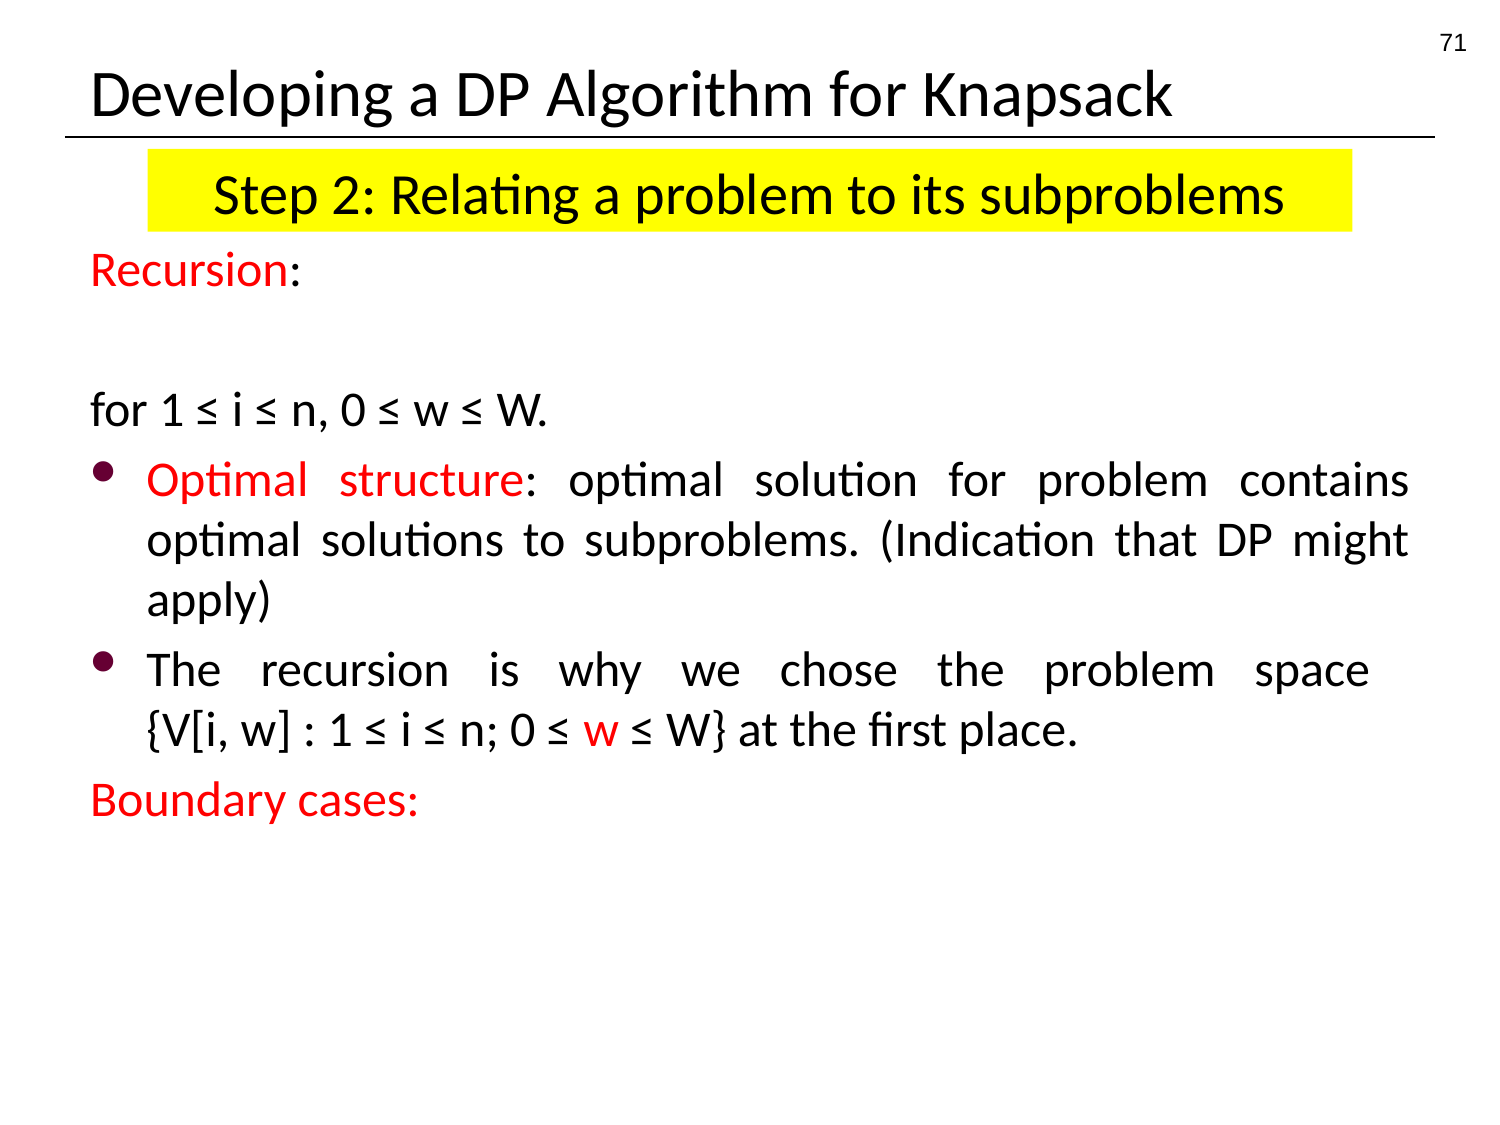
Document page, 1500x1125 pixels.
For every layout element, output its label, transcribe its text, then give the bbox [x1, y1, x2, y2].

title Developing a DP Algorithm for Knapsack [75, 20, 1425, 138]
slide_number 71 [1131, 18, 1483, 62]
text_box [147, 148, 1353, 232]
